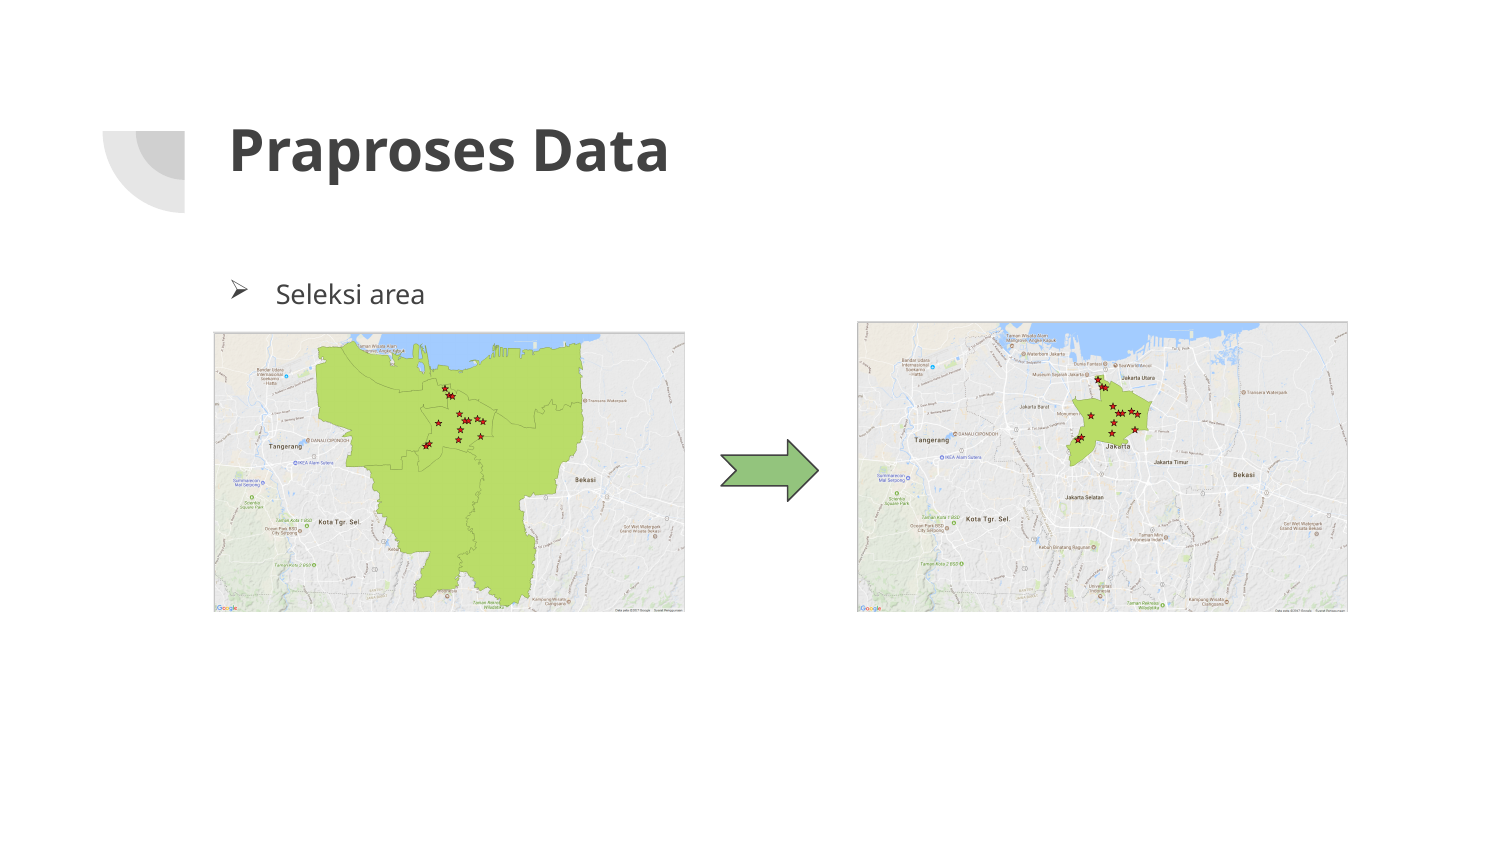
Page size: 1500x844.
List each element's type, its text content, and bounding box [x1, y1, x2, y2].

title Praproses Data [213, 98, 1368, 238]
list Seleksi area [213, 257, 1368, 319]
picture [856, 321, 1348, 613]
picture [213, 331, 686, 613]
text_box [721, 439, 819, 502]
